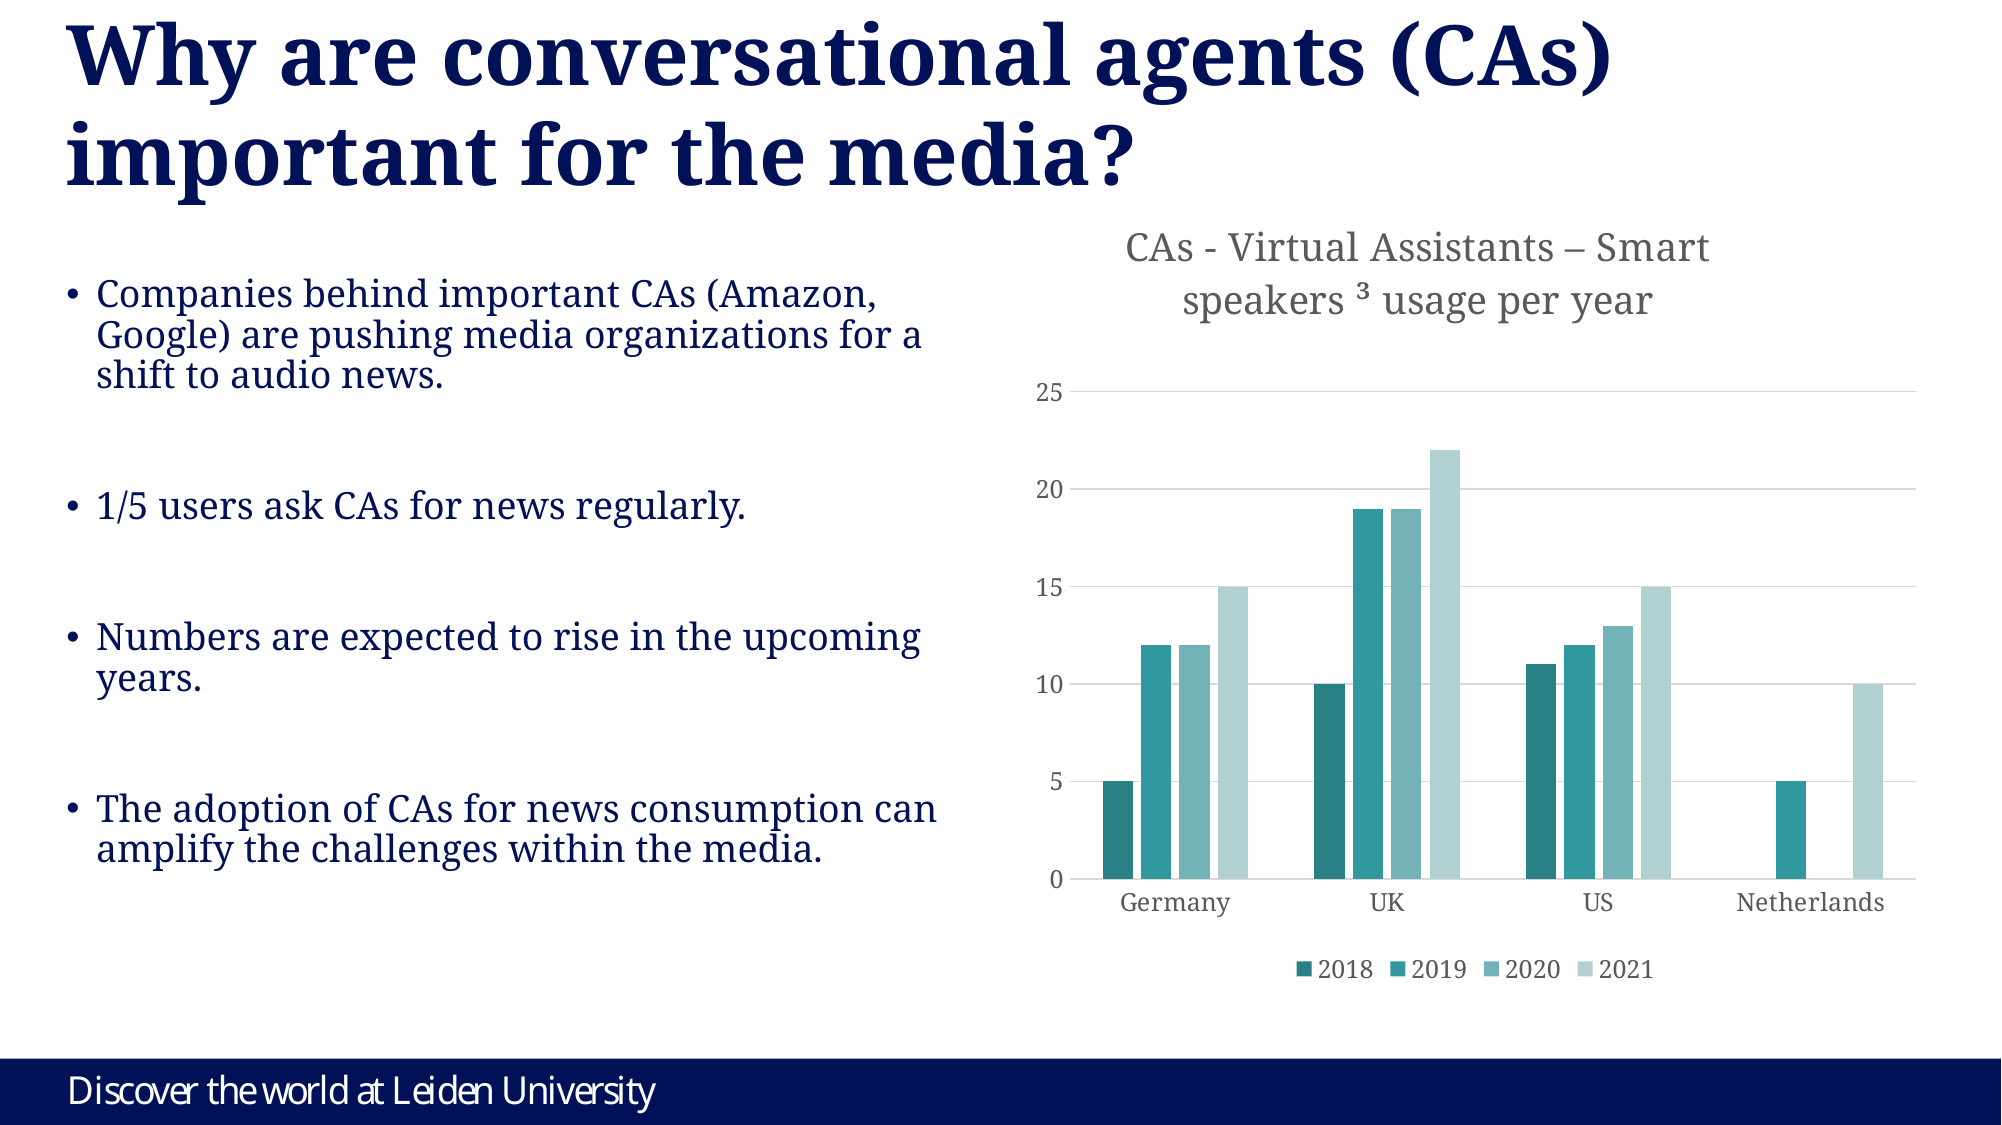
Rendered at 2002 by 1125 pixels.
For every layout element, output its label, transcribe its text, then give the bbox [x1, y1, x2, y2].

list Companies behind important CAs (Amazon, Google) are pushing media organizations for a shift to audio news. 1/5 users ask CAs for news regularly. Numbers are expected to rise in the upcoming years. The adoption of CAs for news consumption can amplify the challenges within the media. [66, 205, 984, 993]
title Why are conversational agents (CAs) important for the media? [66, 66, 1935, 138]
chart [1016, 205, 1935, 993]
